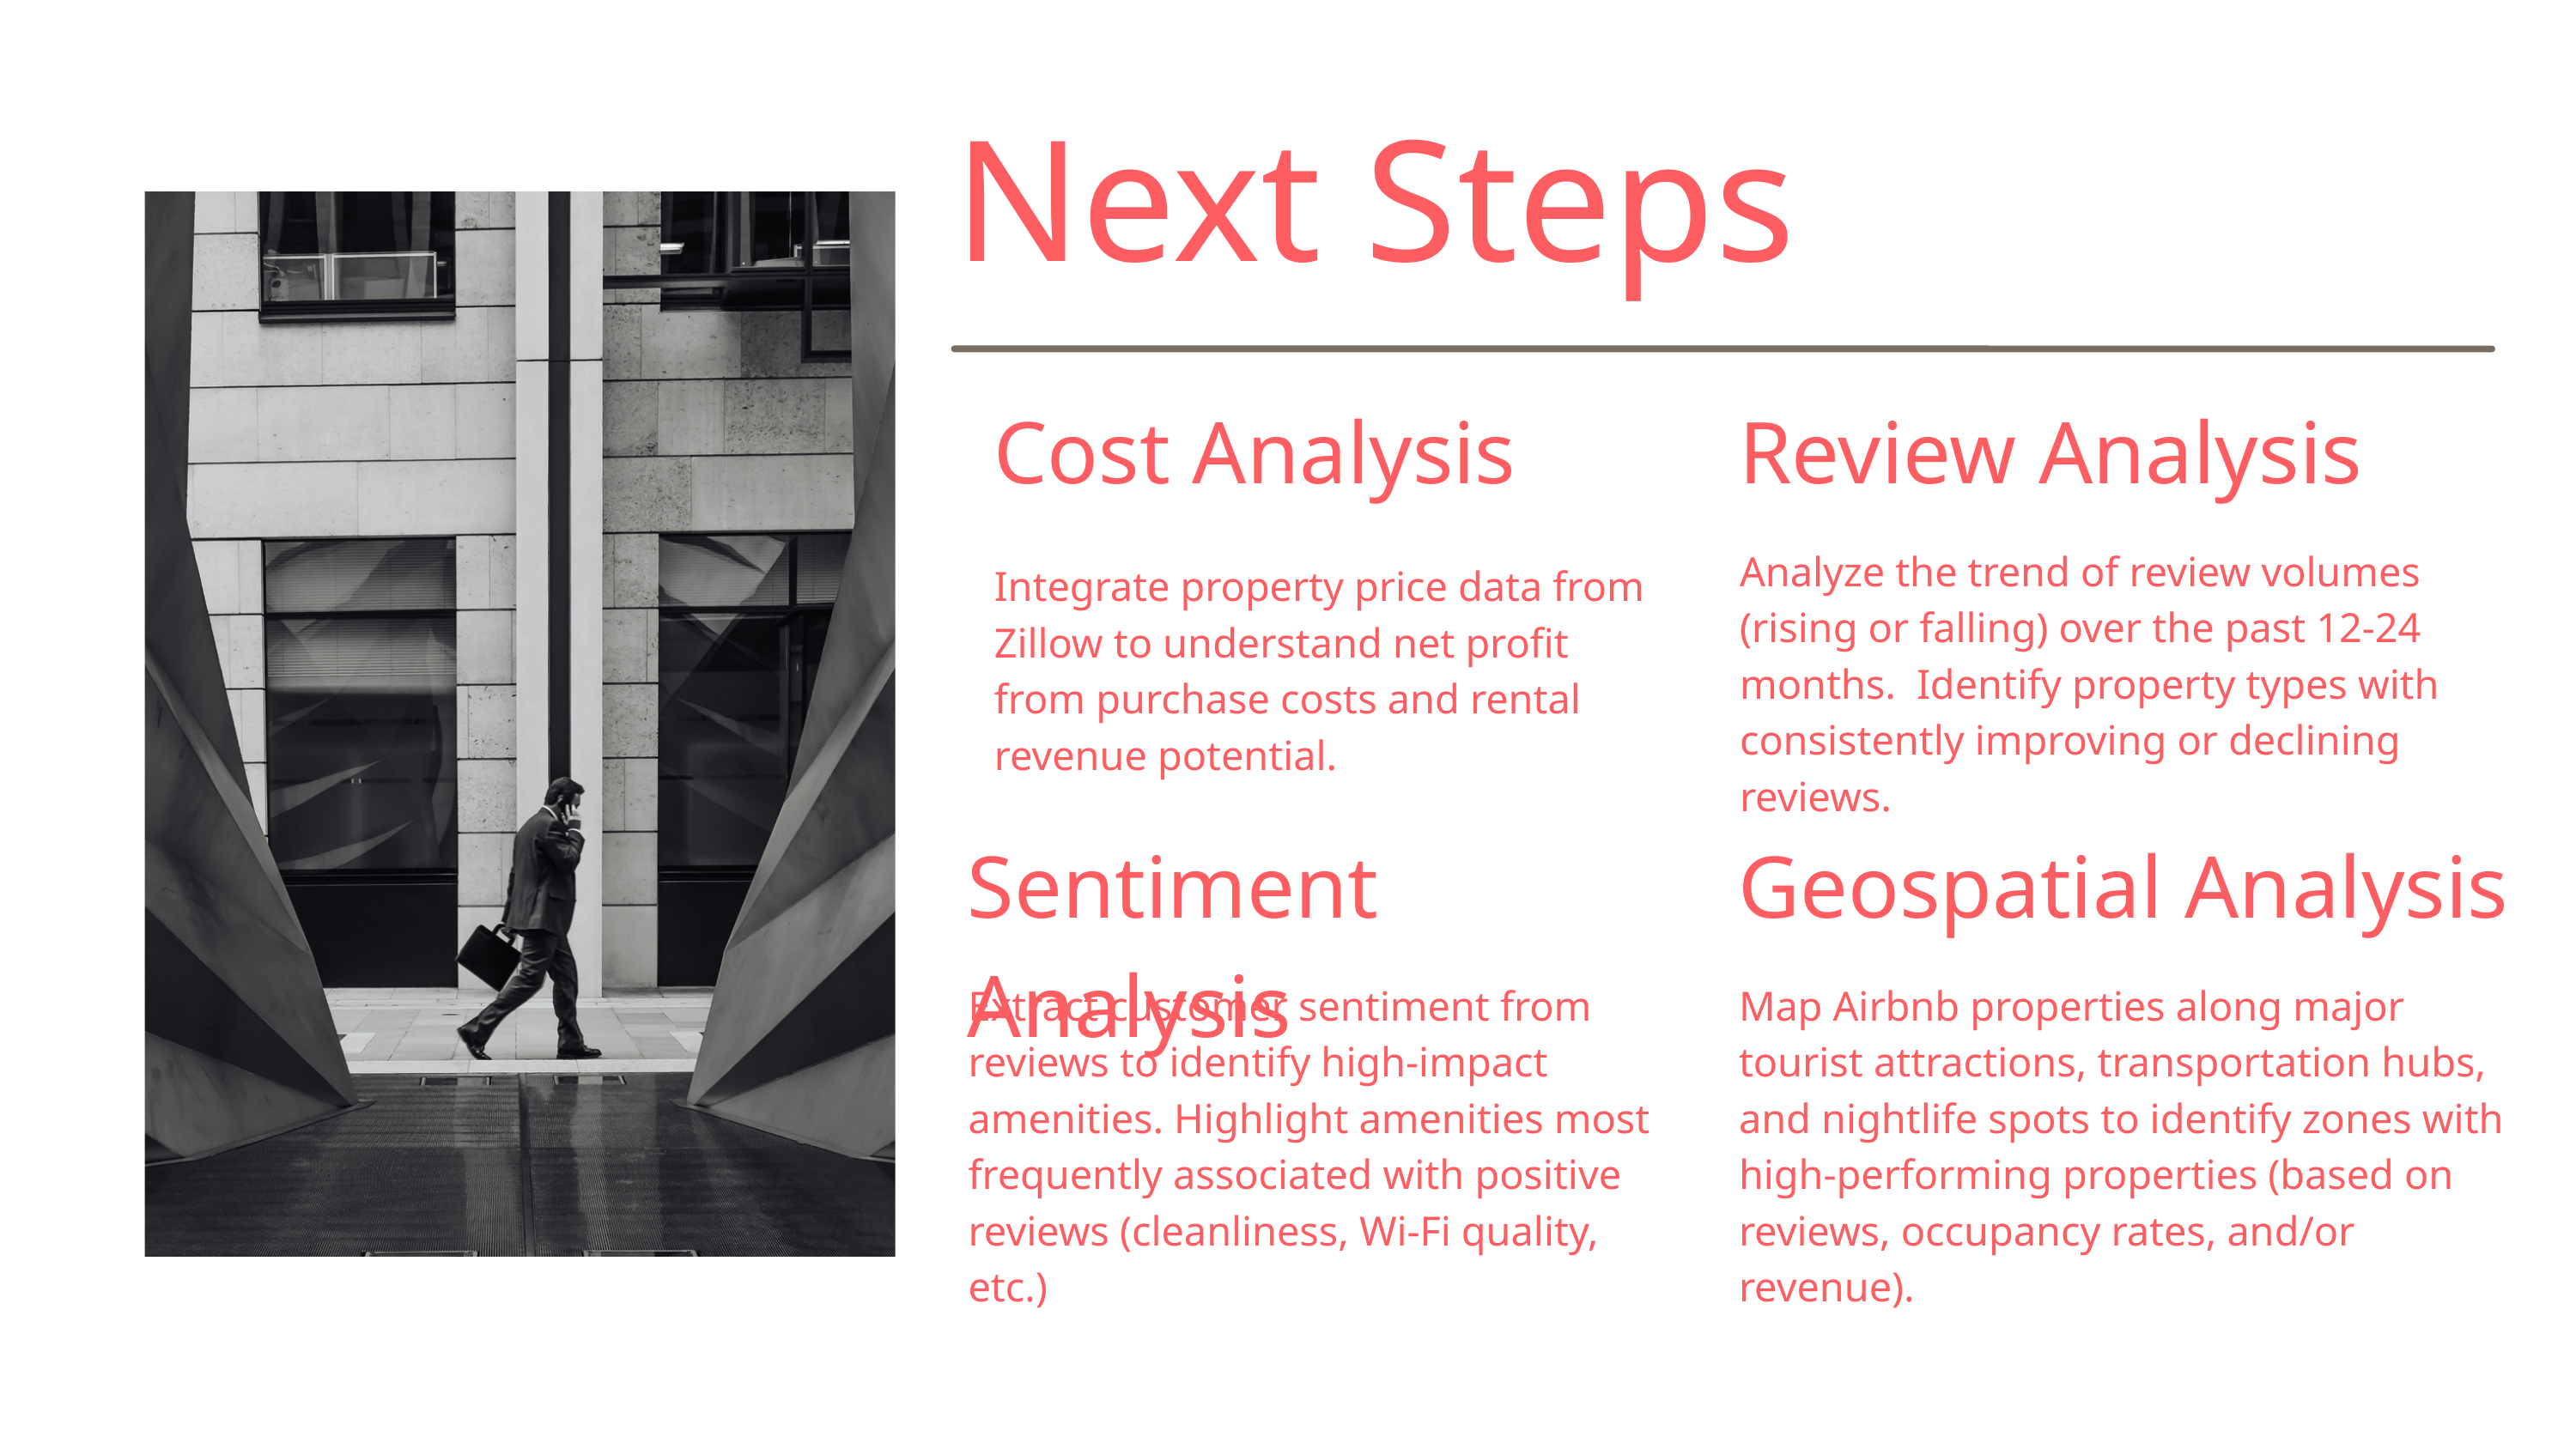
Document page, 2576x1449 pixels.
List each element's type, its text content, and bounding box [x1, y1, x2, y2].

text_box Next Steps [954, 60, 2576, 295]
text_box Geospatial Analysis [1738, 815, 2531, 936]
text_box Map Airbnb properties along major tourist attractions, transportation hubs, and nightlife spots to identify zones with high-performing properties (based on reviews, occupancy rates, and/or revenue). [1739, 973, 2506, 1367]
text_box Extract customer sentiment from reviews to identify high-impact amenities. Highlight amenities most frequently associated with positive reviews (cleanliness, Wi-Fi quality, etc.) [968, 973, 1680, 1422]
text_box Cost Analysis [993, 381, 1569, 501]
text_box Integrate property price data from Zillow to understand net profit from purchase costs and rental revenue potential. [993, 553, 1668, 815]
text_box Analyze the trend of review volumes (rising or falling) over the past 12-24 months. Identify property types with consistently improving or declining reviews. [1739, 538, 2506, 815]
text_box Sentiment Analysis [967, 815, 1694, 1055]
text_box Review Analysis [1739, 381, 2410, 501]
text_box [144, 191, 896, 1258]
